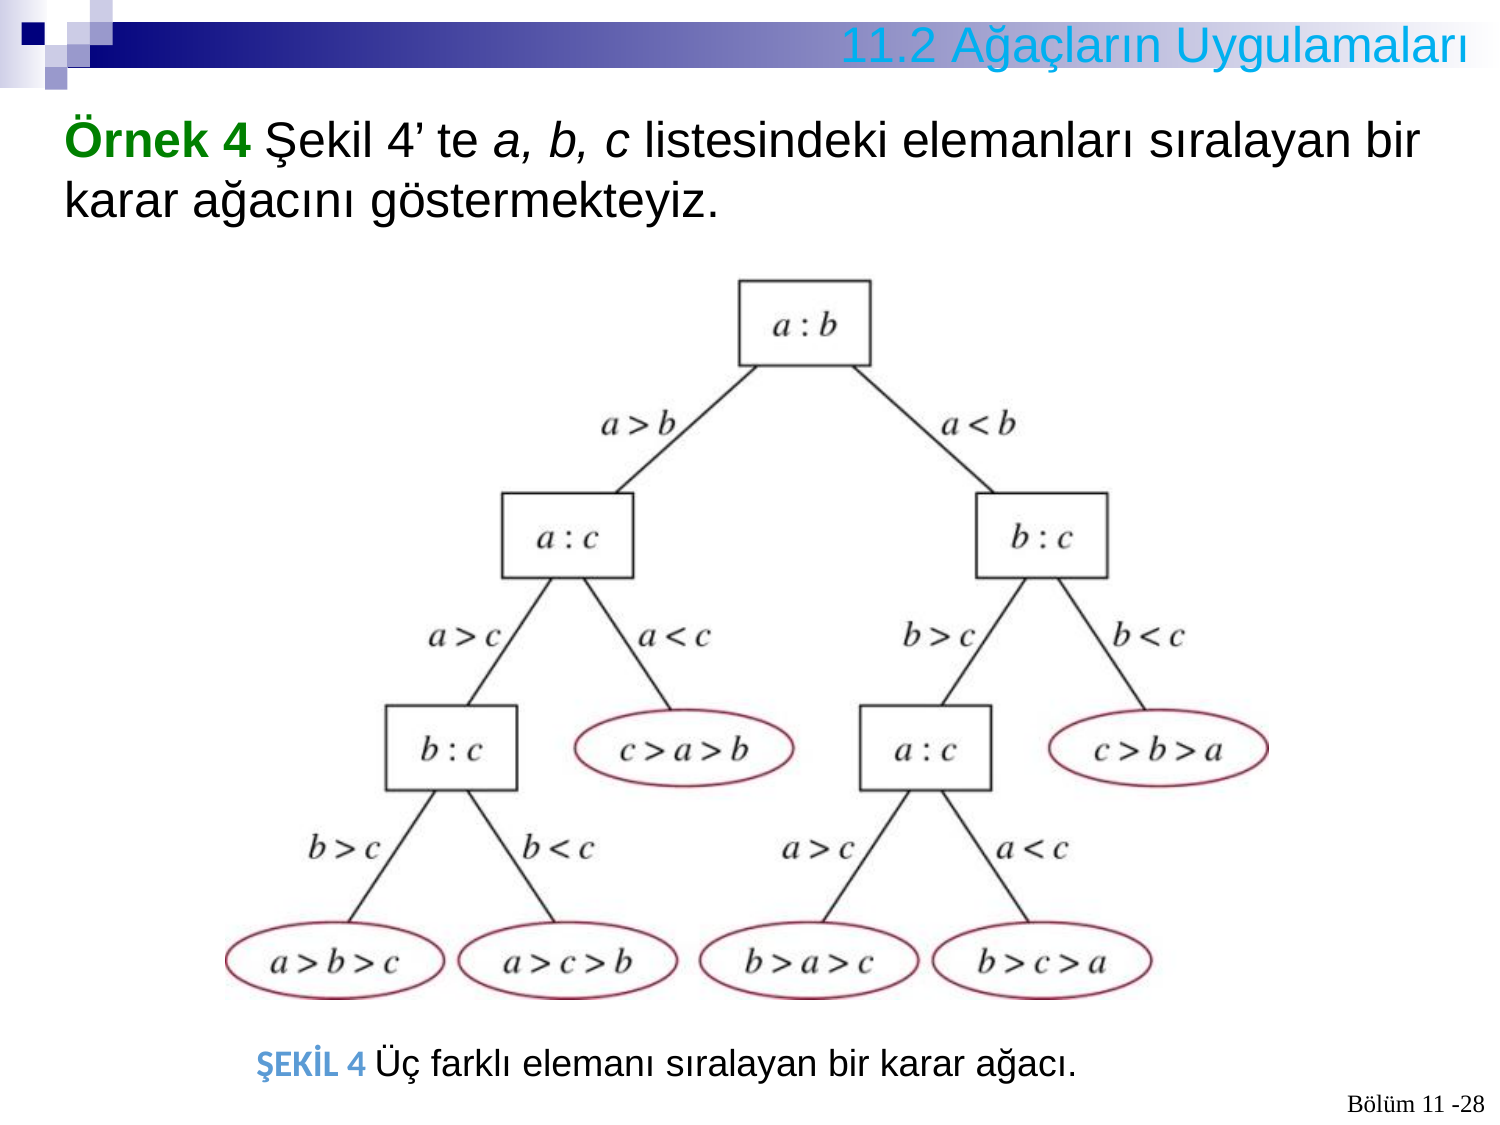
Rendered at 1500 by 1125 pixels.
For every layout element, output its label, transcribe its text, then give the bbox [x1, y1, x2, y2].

text_box ŞEKİL 4 Üç farklı elemanı sıralayan bir karar ağacı. [94, 1028, 1500, 1092]
title 11.2 Ağaçların Uygulamaları [825, 12, 1500, 73]
text_box Örnek 4 Şekil 4’ te a, b, c listesindeki elemanları sıralayan bir karar ağacını göstermekteyiz. [50, 99, 1500, 305]
picture [224, 274, 1270, 1001]
slide_number Bölüm 11 -28 [1149, 1092, 1500, 1125]
